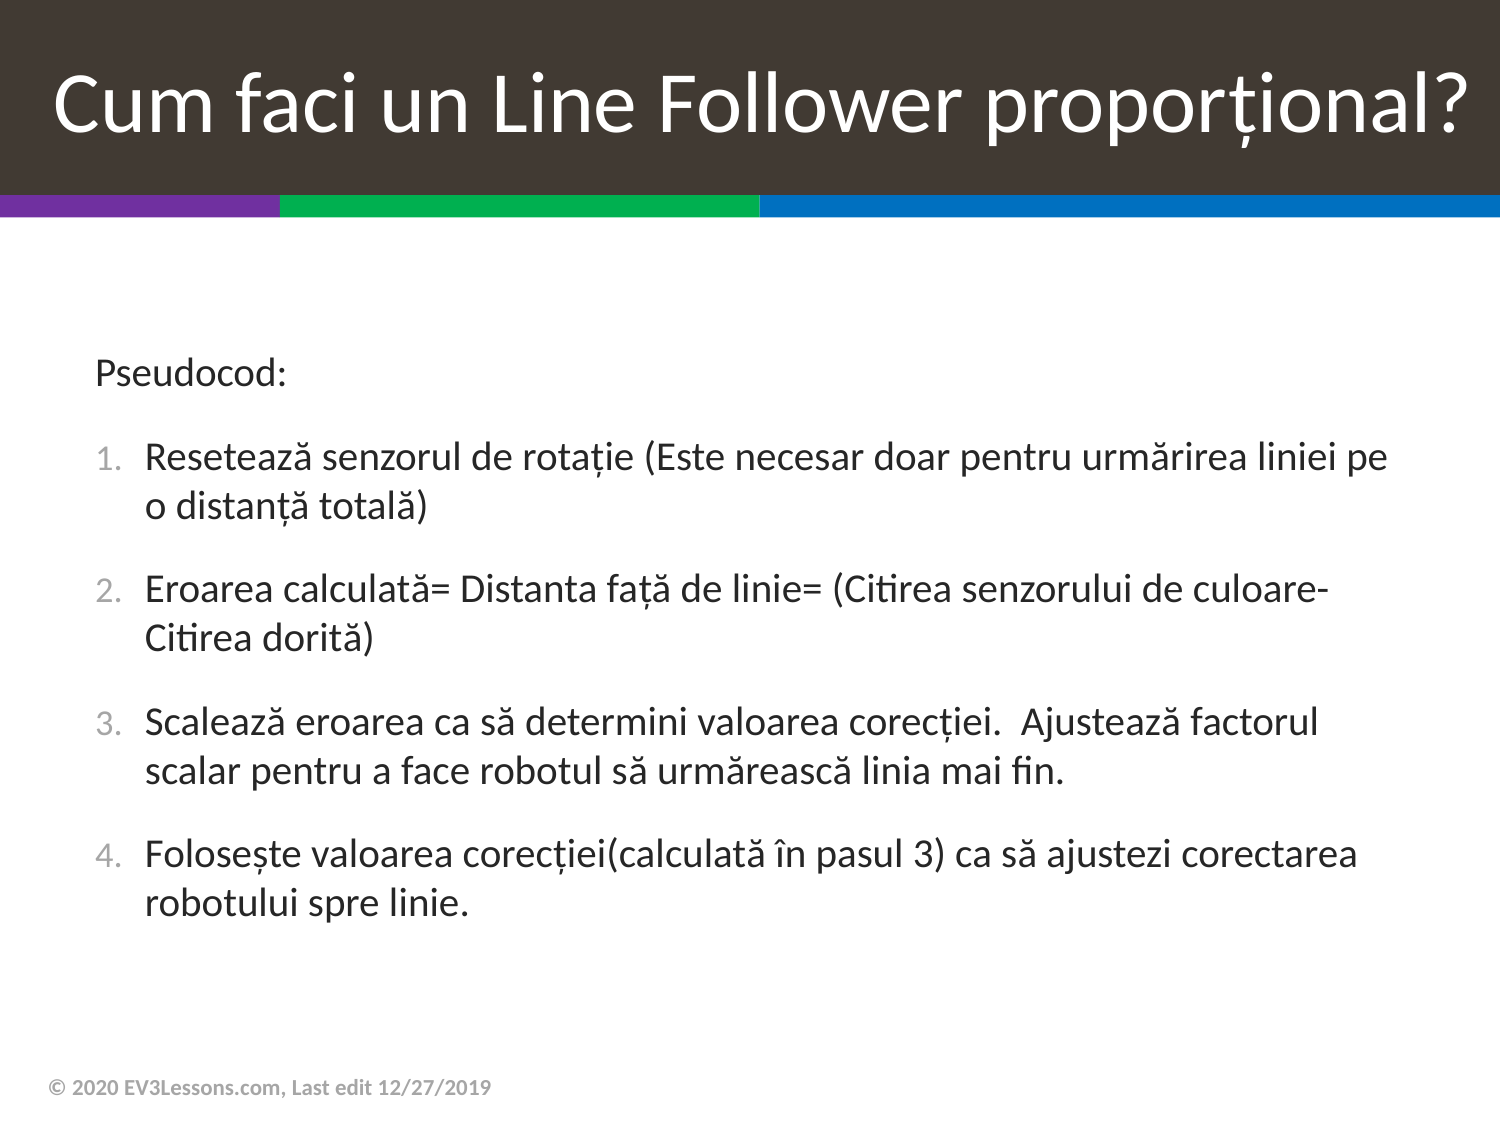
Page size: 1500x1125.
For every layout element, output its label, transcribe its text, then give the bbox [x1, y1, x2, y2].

footer © 2020 EV3Lessons.com, Last edit 12/27/2019 [32, 1055, 1038, 1116]
title Cum faci un Line Follower proporțional? [0, 0, 1500, 195]
list Pseudocod: Resetează senzorul de rotație (Este necesar doar pentru urmărirea liniei pe o distanță totală) Eroarea calculată= Distanta față de linie= (Citirea senzorului de culoare- Citirea dorită) Scalează eroarea ca să determini valoarea corecției. Ajustează factorul scalar pentru a face robotul să urmărească linia mai fin. Folosește valoarea corecției(calculată în pasul 3) ca să ajustezi corectarea robotului spre linie. [80, 338, 1433, 933]
